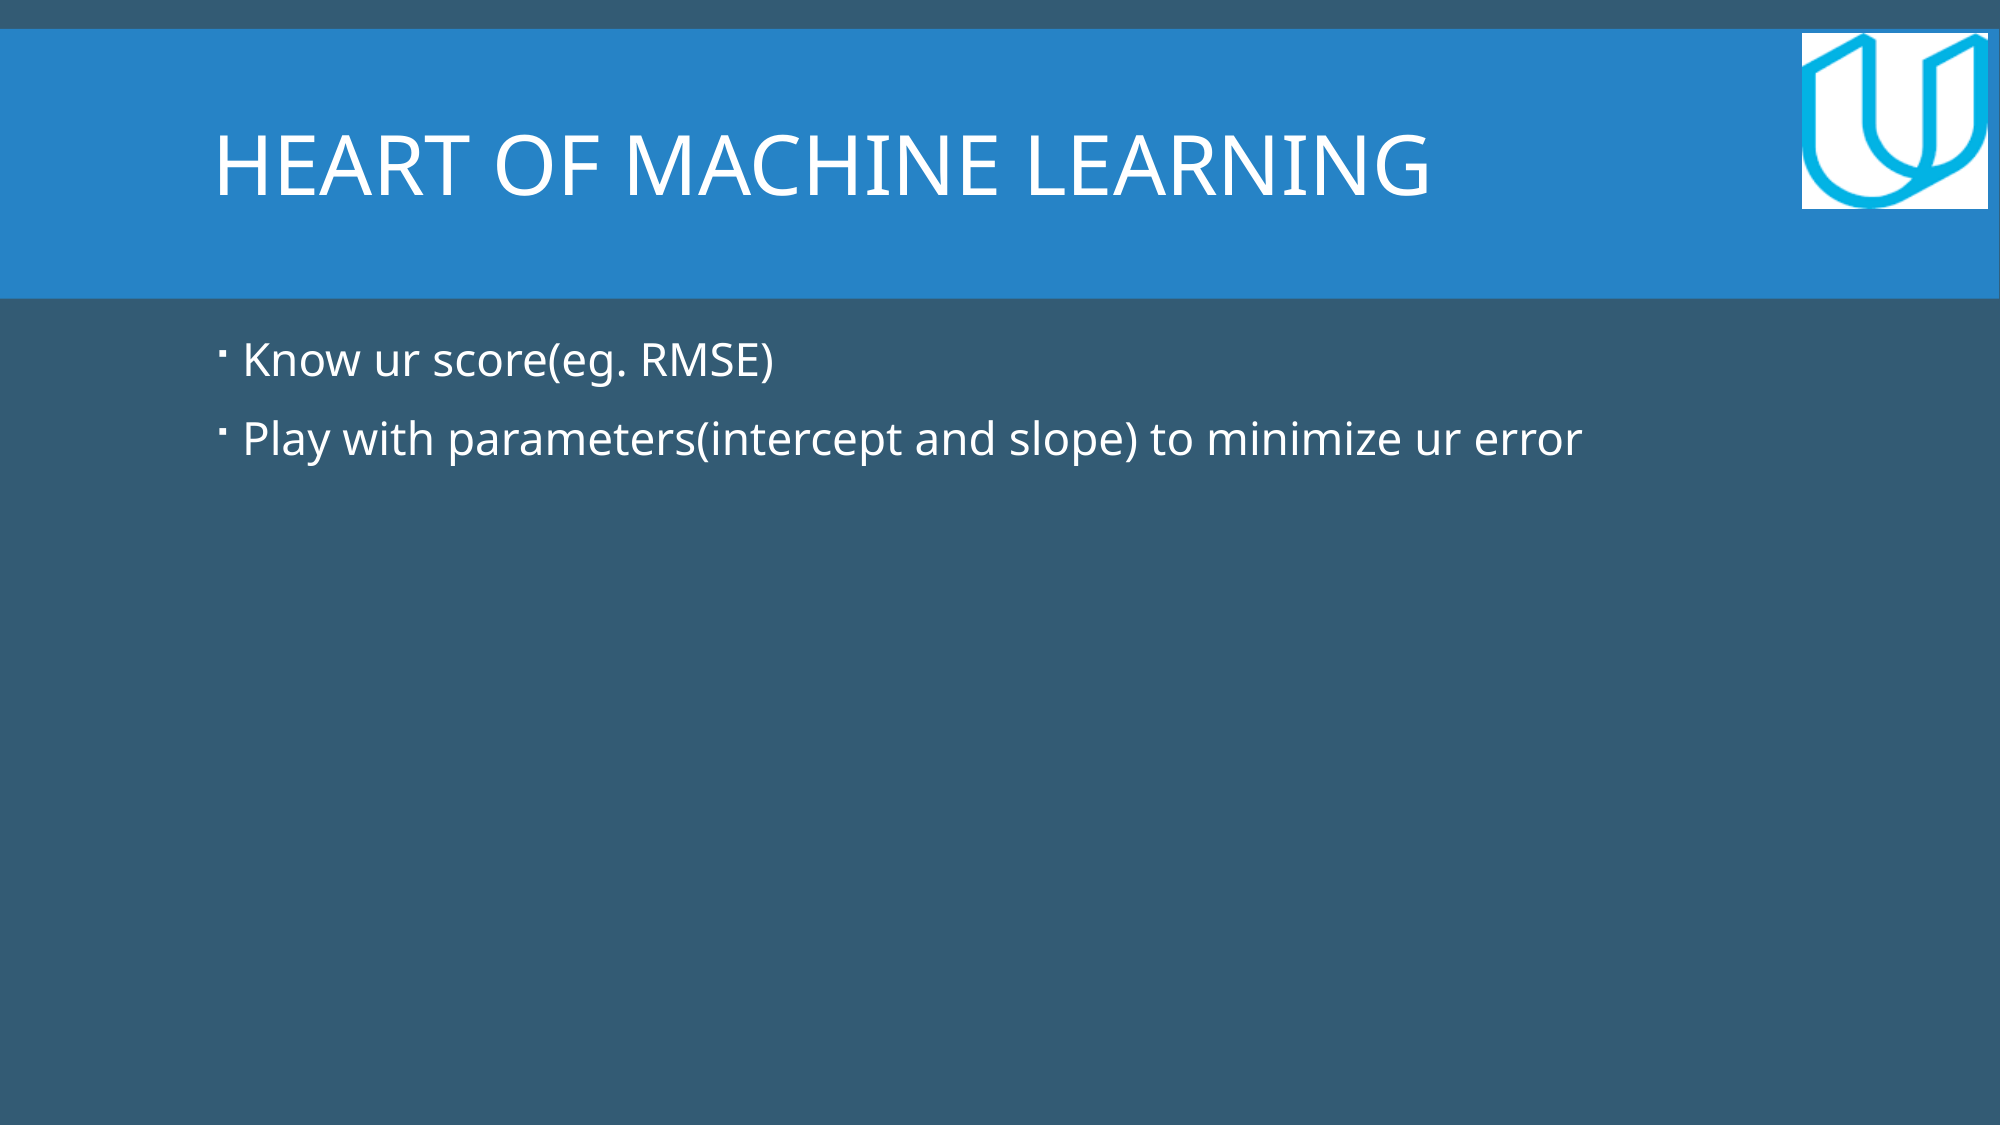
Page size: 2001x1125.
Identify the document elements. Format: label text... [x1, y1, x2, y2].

text_box Know ur score(eg. RMSE) Play with parameters(intercept and slope) to minimize ur error [197, 329, 1802, 1020]
picture [1932, 48, 1973, 166]
picture [1876, 124, 1988, 209]
picture [1802, 33, 1988, 167]
text_box Heart of machine learning [197, 46, 1802, 294]
picture [1816, 47, 1911, 197]
picture [1802, 149, 1866, 209]
